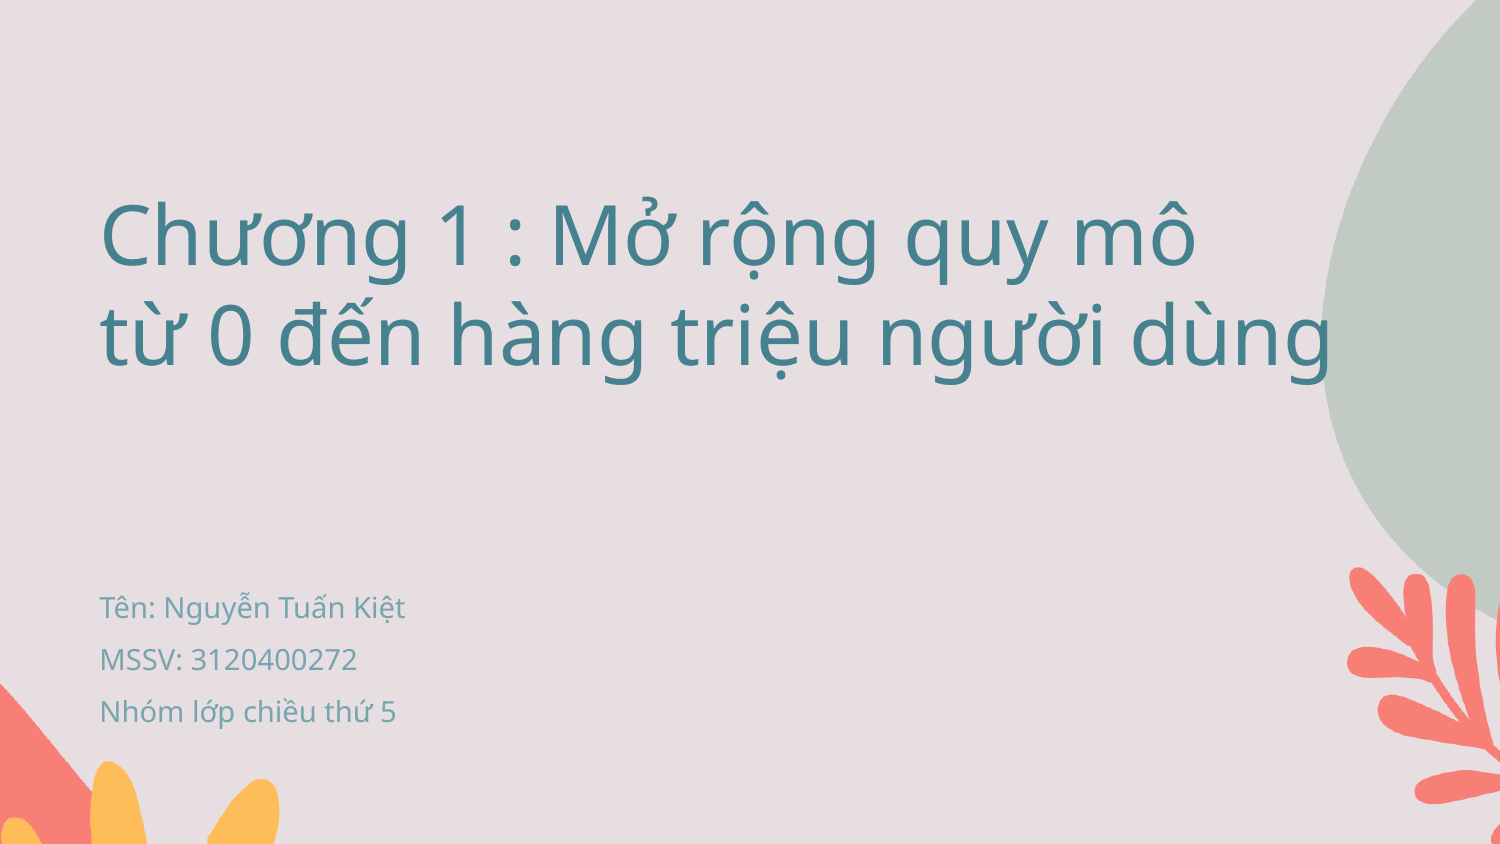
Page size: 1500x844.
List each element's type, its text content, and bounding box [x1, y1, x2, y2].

text_box Tên: Nguyễn Tuấn Kiệt MSSV: 3120400272 Nhóm lớp chiều thứ 5 [84, 565, 423, 736]
picture [0, 0, 1500, 844]
text_box Chương 1 : Mở rộng quy mô từ 0 đến hàng triệu người dùng [84, 108, 1364, 457]
